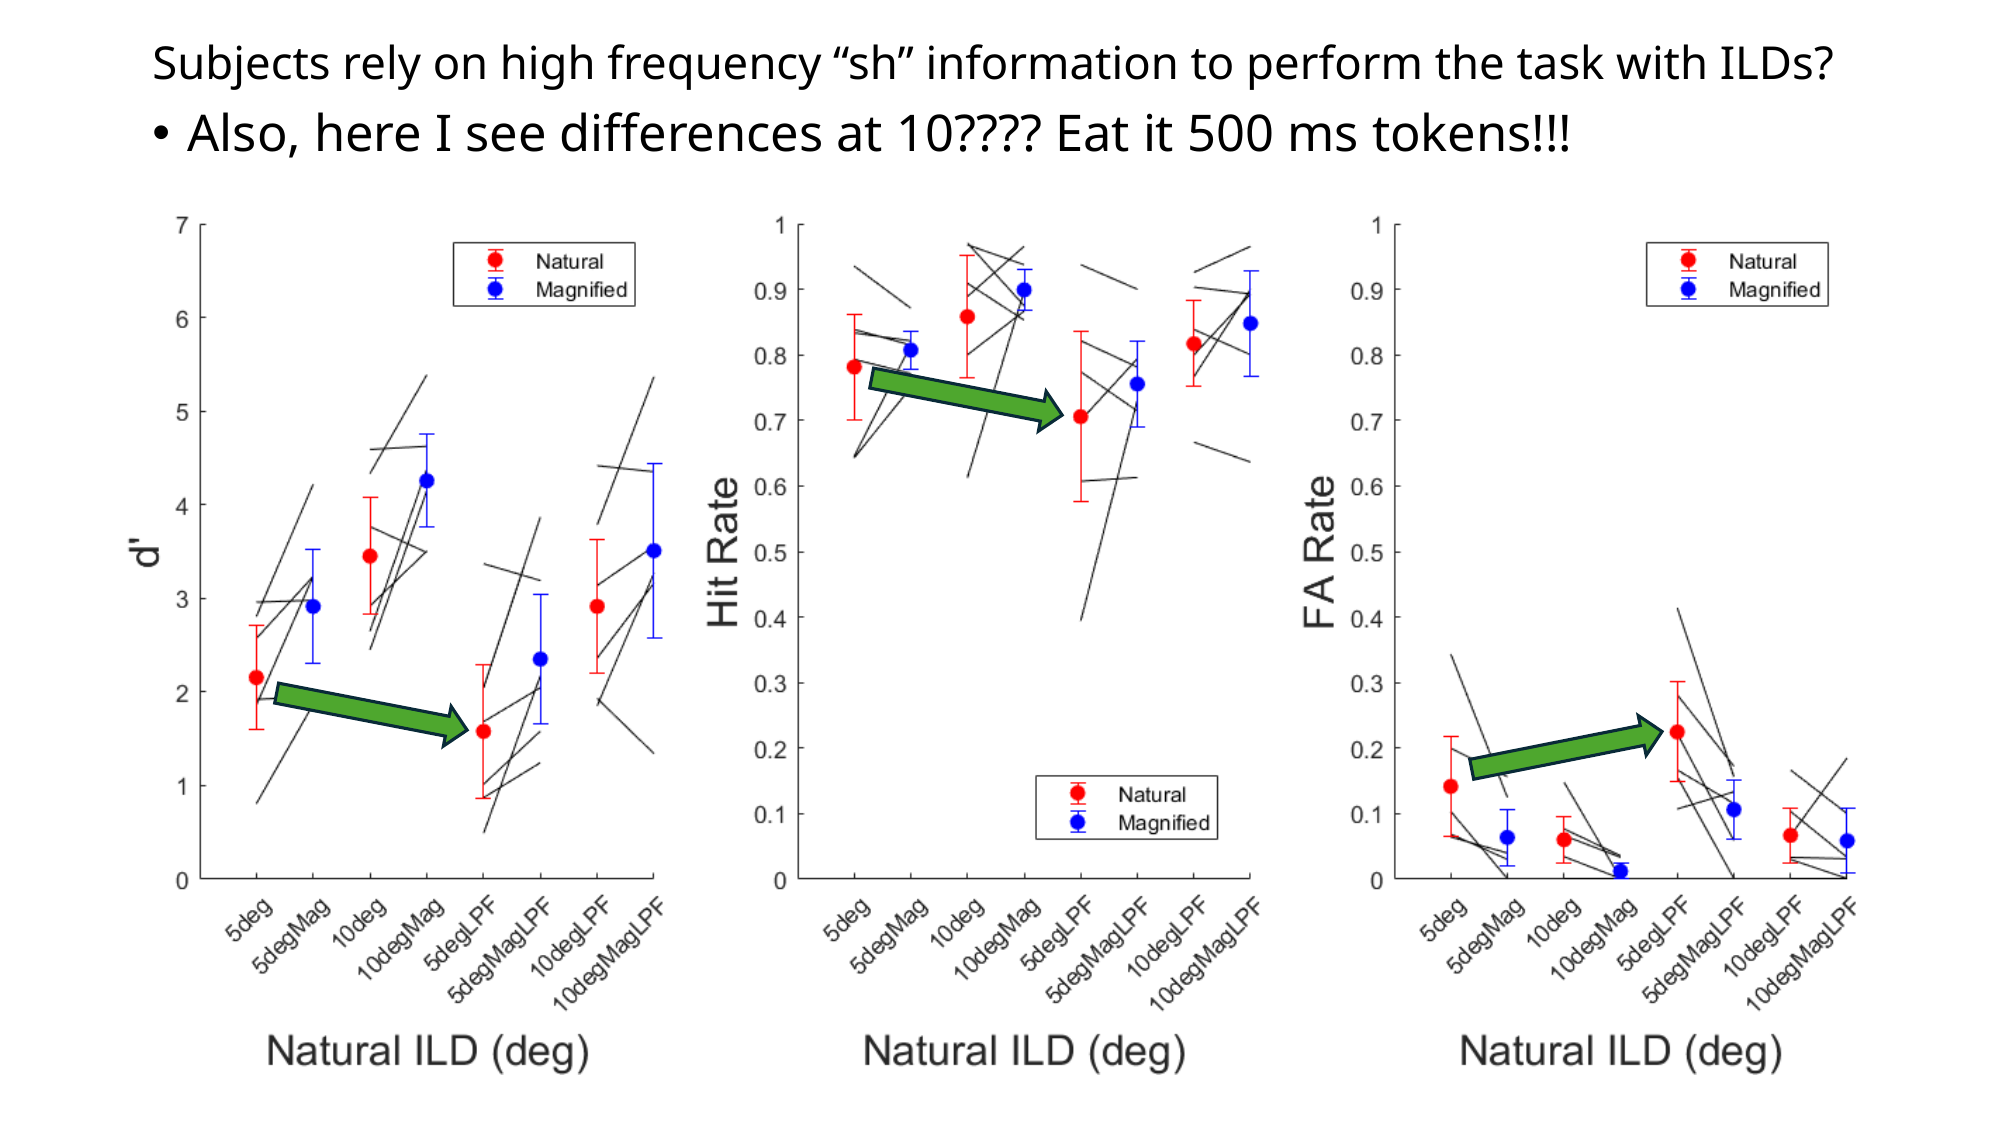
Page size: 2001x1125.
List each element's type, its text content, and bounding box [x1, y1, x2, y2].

title Subjects rely on high frequency “sh” information to perform the task with ILDs? [137, 29, 1863, 99]
picture [95, 154, 1905, 1076]
list Also, here I see differences at 10???? Eat it 500 ms tokens!!! [137, 99, 1863, 154]
